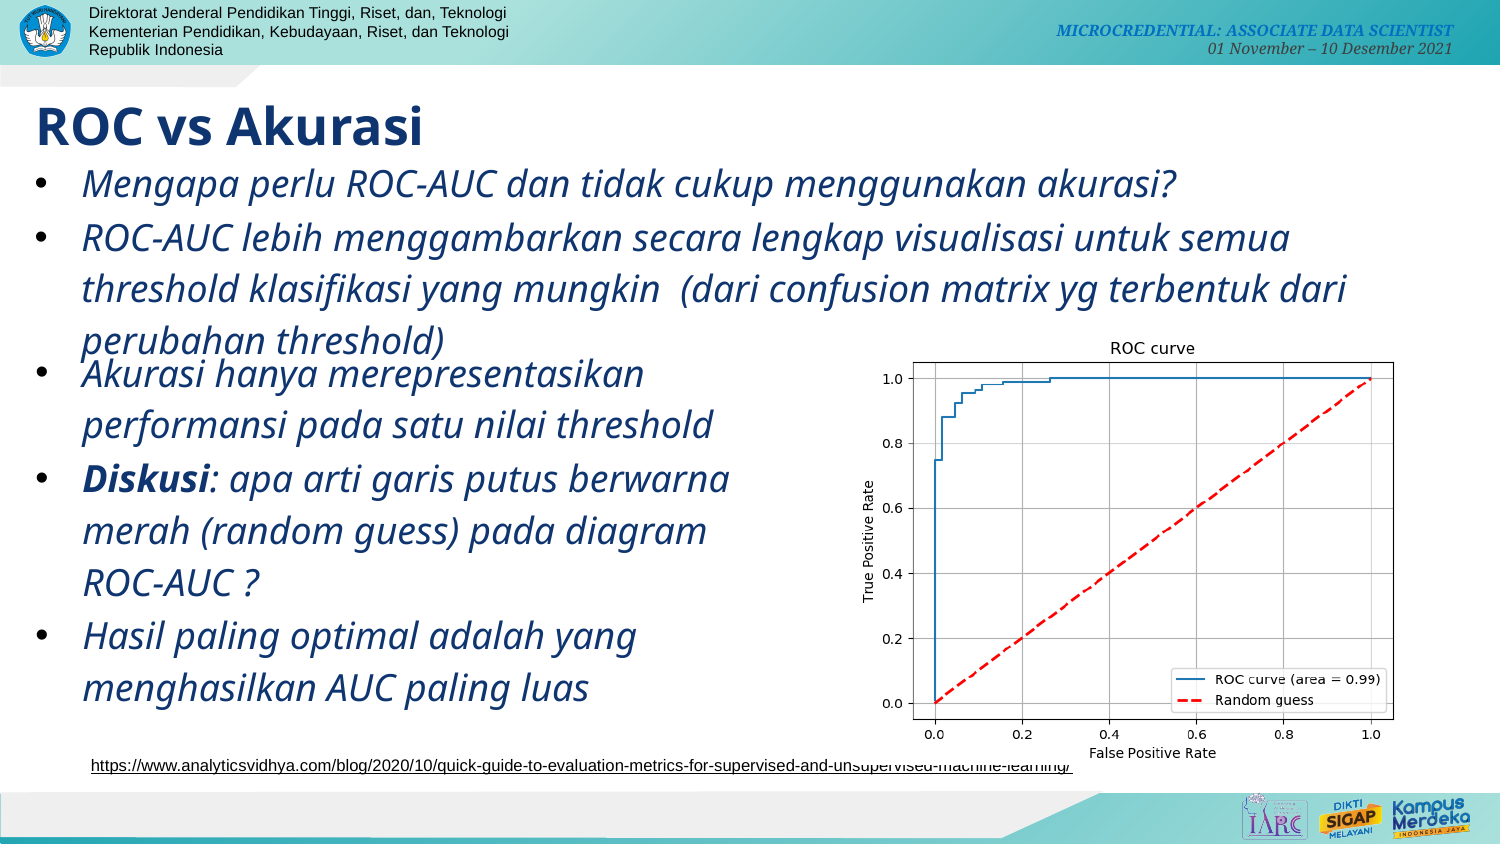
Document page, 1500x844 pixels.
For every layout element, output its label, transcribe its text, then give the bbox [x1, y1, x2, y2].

text_box [38, 130, 1476, 196]
text_box Akurasi hanya merepresentasikan performansi pada satu nilai threshold Diskusi: apa arti garis putus berwarna merah (random guess) pada diagram ROC-AUC ? Hasil paling optimal adalah yang menghasilkan AUC paling luas [18, 327, 750, 844]
picture [1393, 798, 1470, 839]
picture [1237, 790, 1312, 843]
picture [16, 3, 74, 61]
text_box ROC vs Akurasi [20, 78, 1019, 138]
text_box Mengapa perlu ROC-AUC dan tidak cukup menggunakan akurasi? ROC-AUC lebih menggambarkan secara lengkap visualisasi untuk semua threshold klasifikasi yang mungkin (dari confusion matrix yg terbentuk dari perubahan threshold) [17, 138, 1462, 378]
picture [1319, 796, 1382, 842]
text_box https://www.analyticsvidhya.com/blog/2020/10/quick-guide-to-evaluation-metrics-for-supervised-and-unsupervised-machine-learning/ [750, 747, 1203, 783]
picture [852, 326, 1402, 766]
